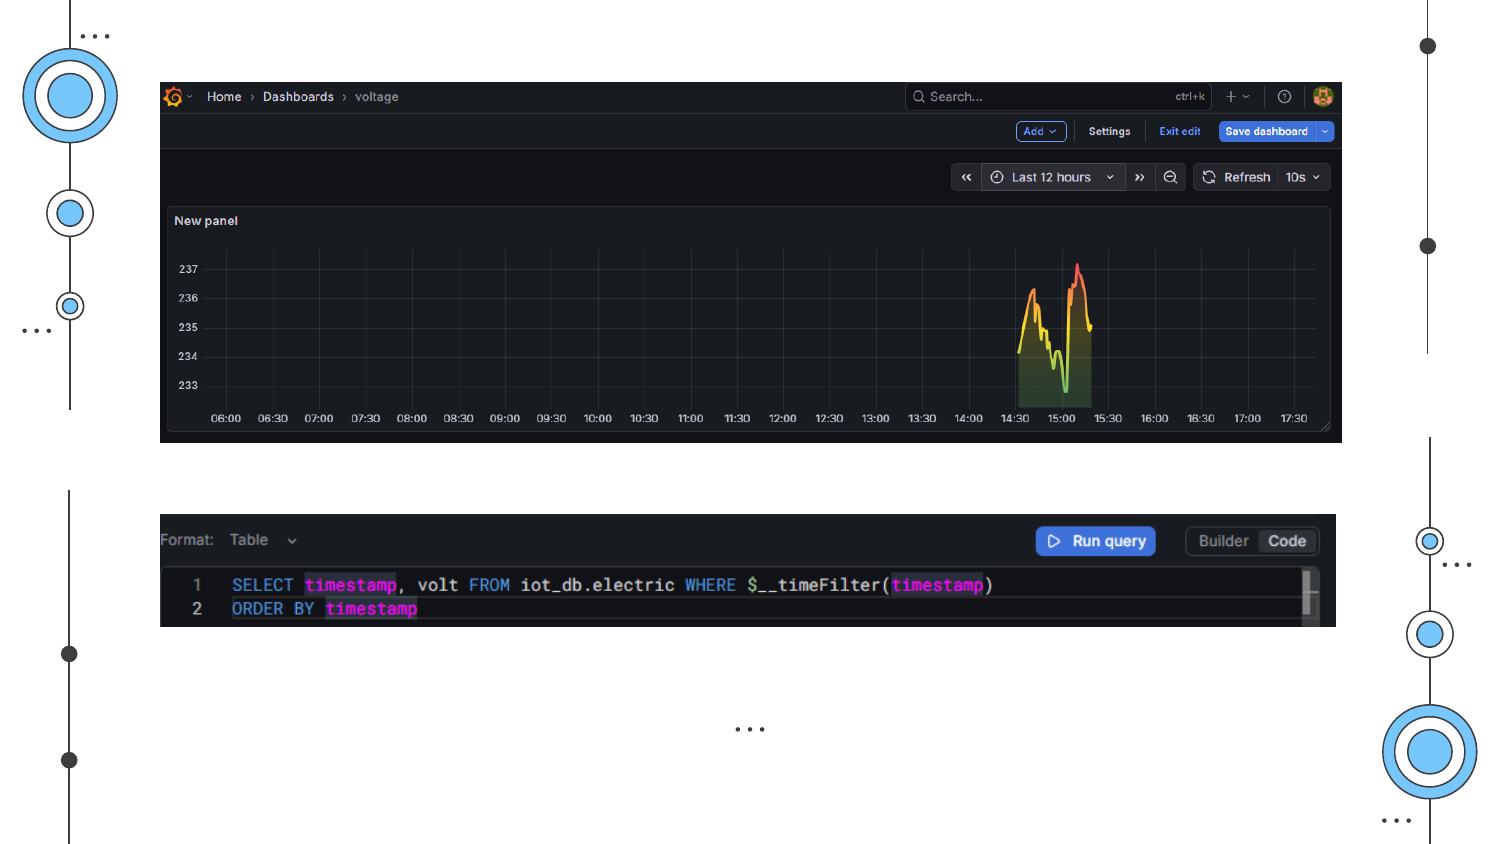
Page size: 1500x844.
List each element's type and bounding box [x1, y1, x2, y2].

picture [160, 81, 1342, 444]
picture [160, 514, 1337, 627]
